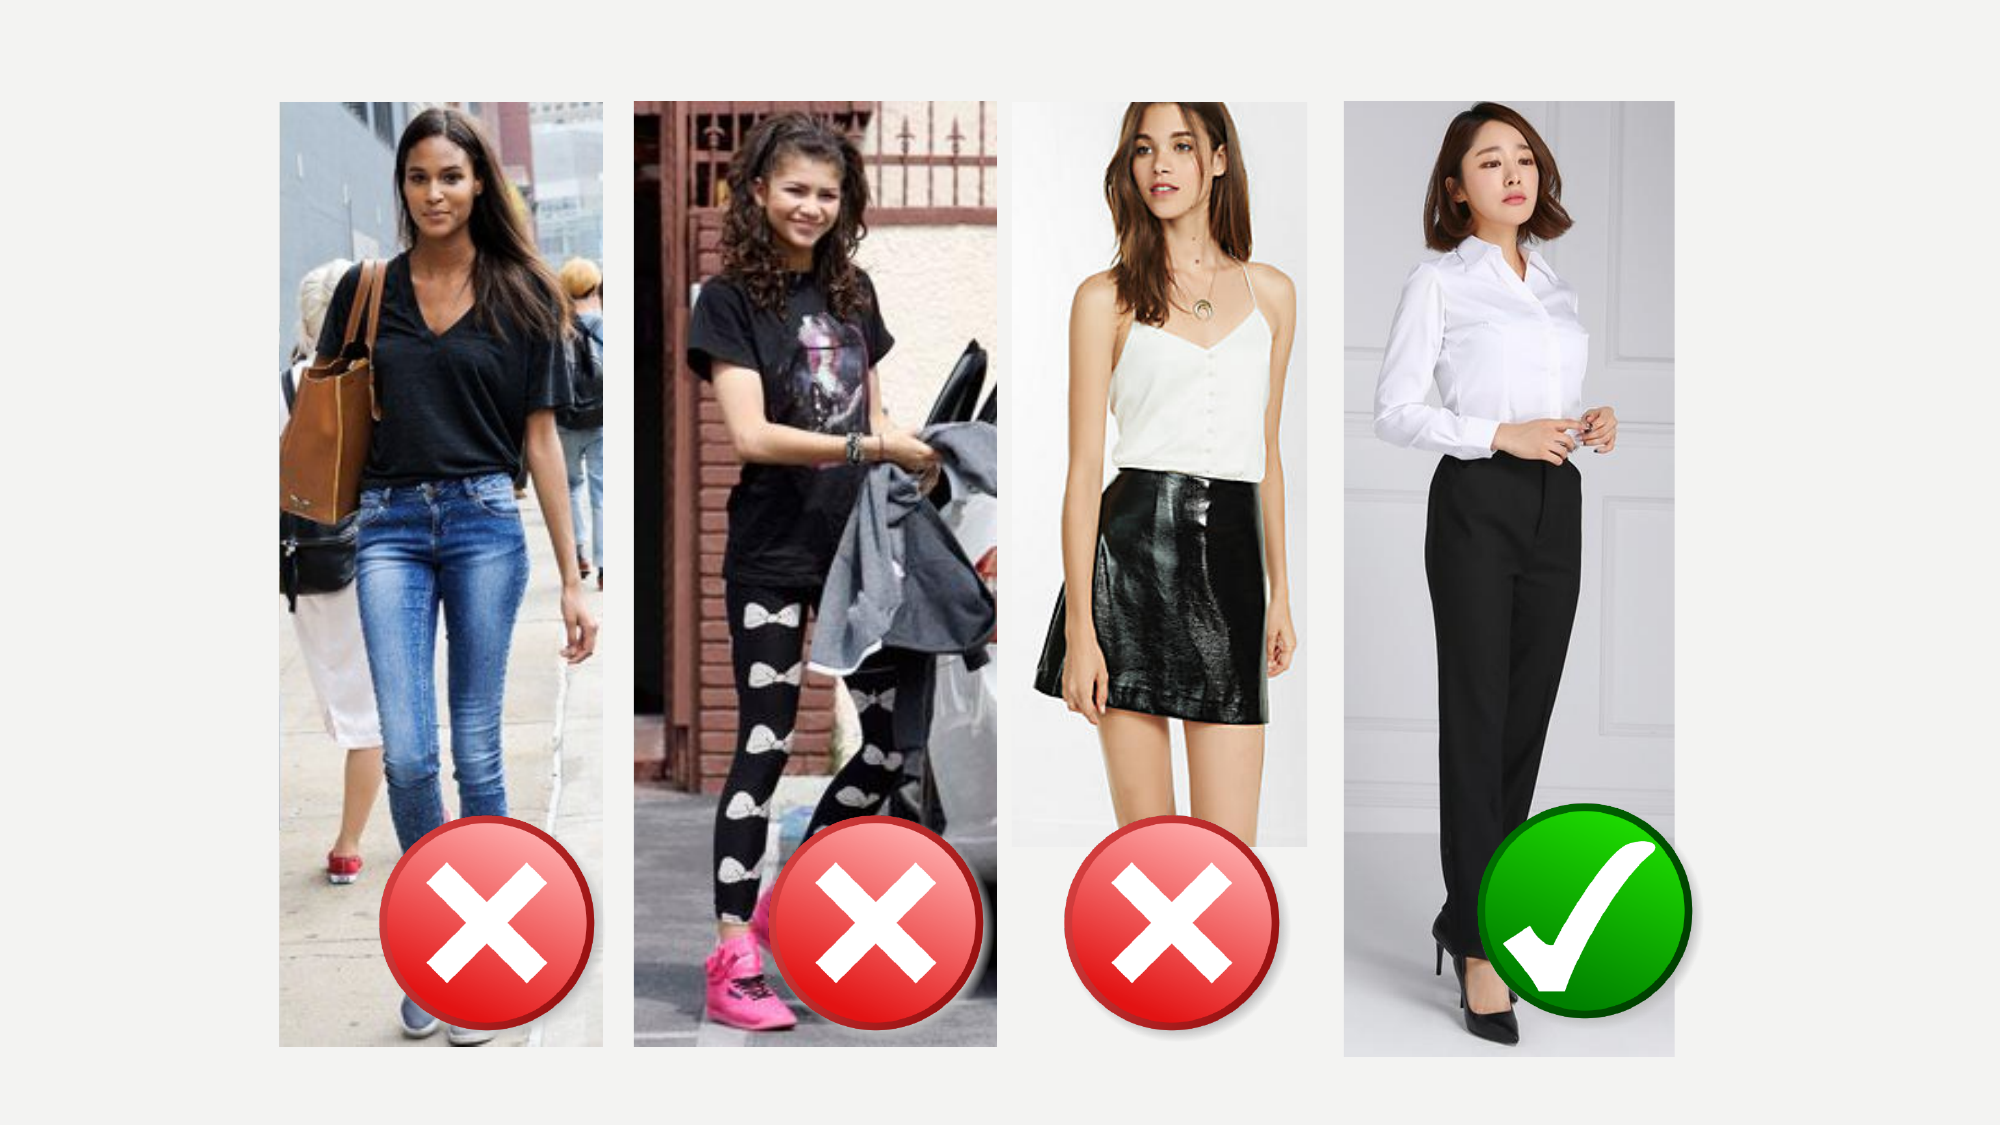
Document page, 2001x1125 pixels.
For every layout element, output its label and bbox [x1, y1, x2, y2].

picture [1011, 102, 1308, 1048]
picture [279, 101, 611, 1048]
picture [1343, 101, 1709, 1058]
picture [633, 101, 1001, 1048]
